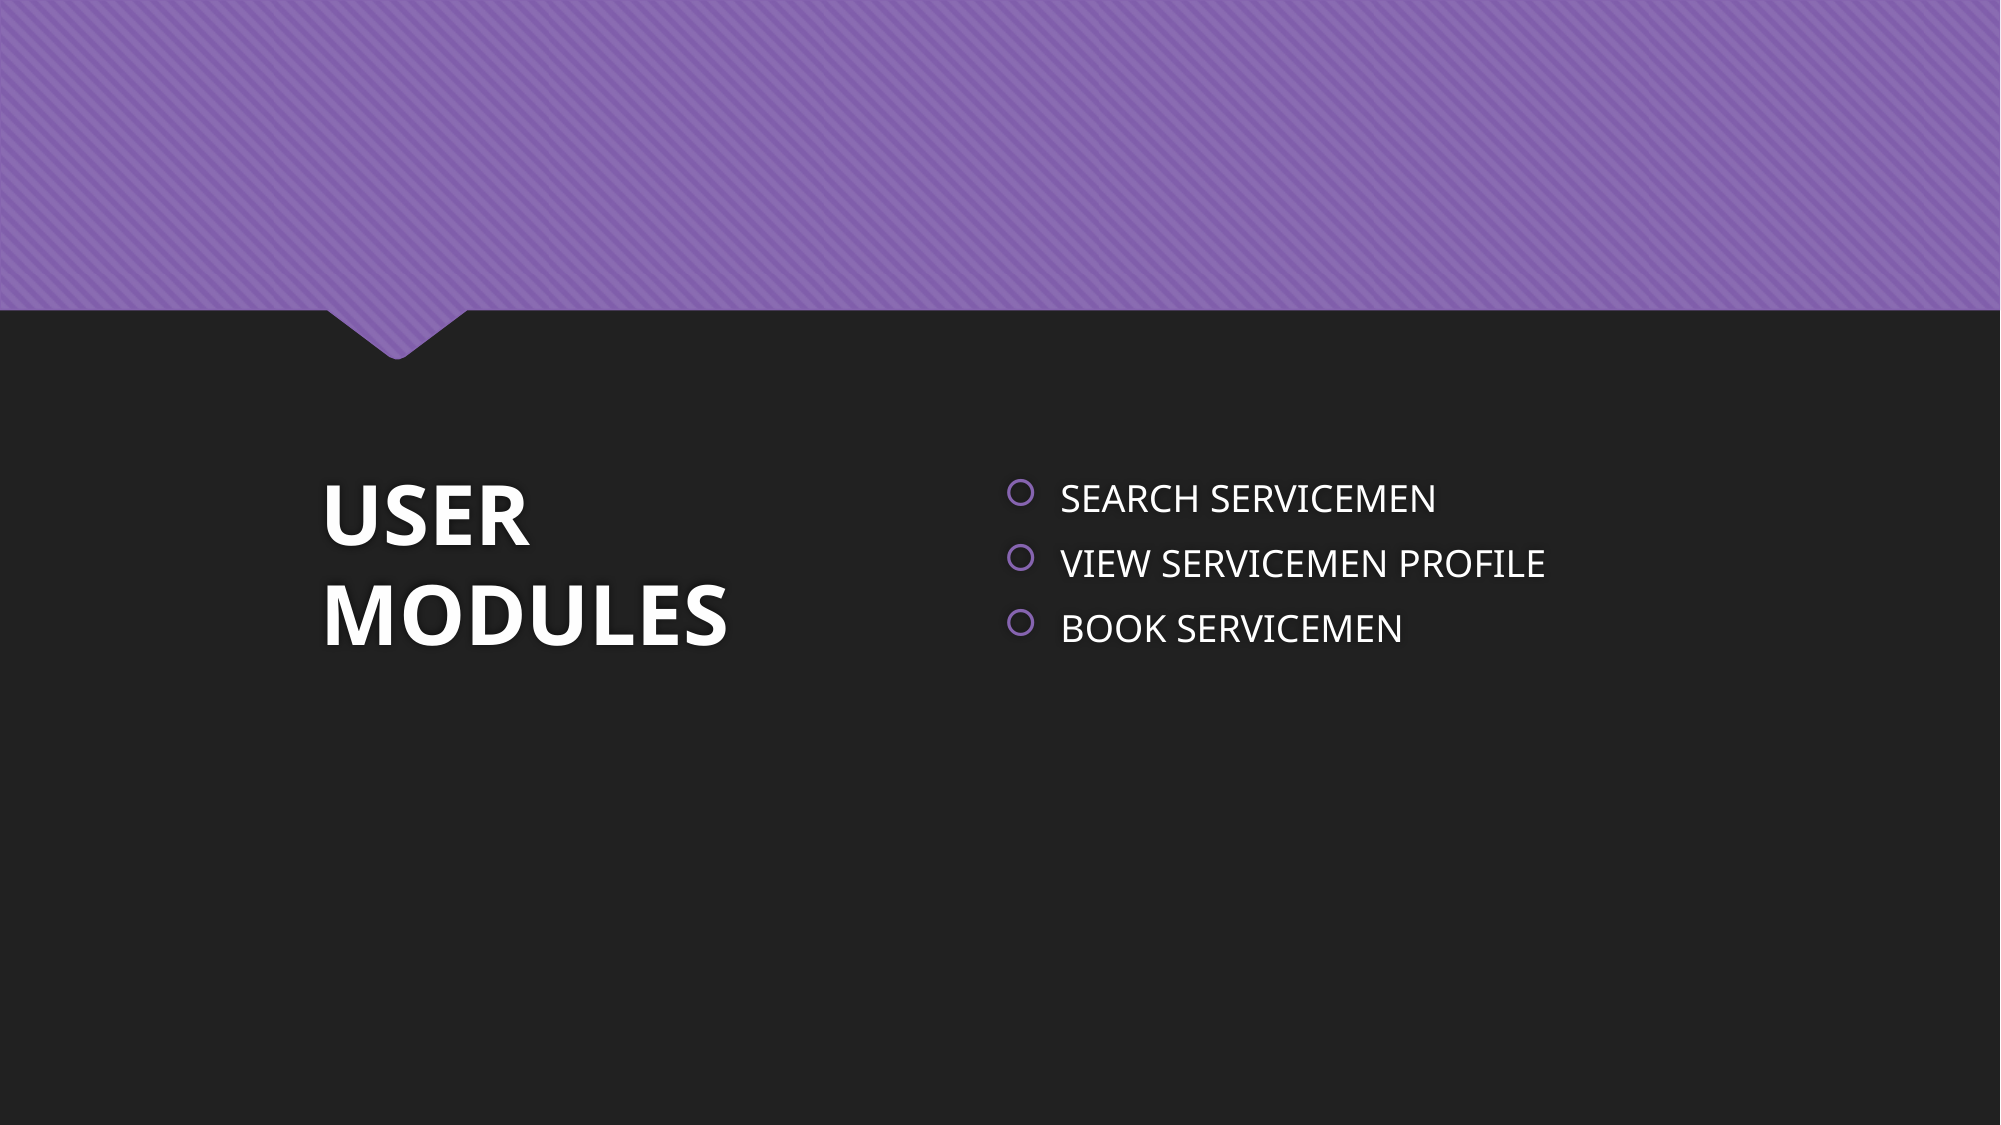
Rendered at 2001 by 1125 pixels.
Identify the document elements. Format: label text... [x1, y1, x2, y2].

title USER MODULES [305, 284, 769, 841]
list SEARCH SERVICEMEN VIEW SERVICEMEN PROFILE BOOK SERVICEMEN [989, 160, 1650, 965]
